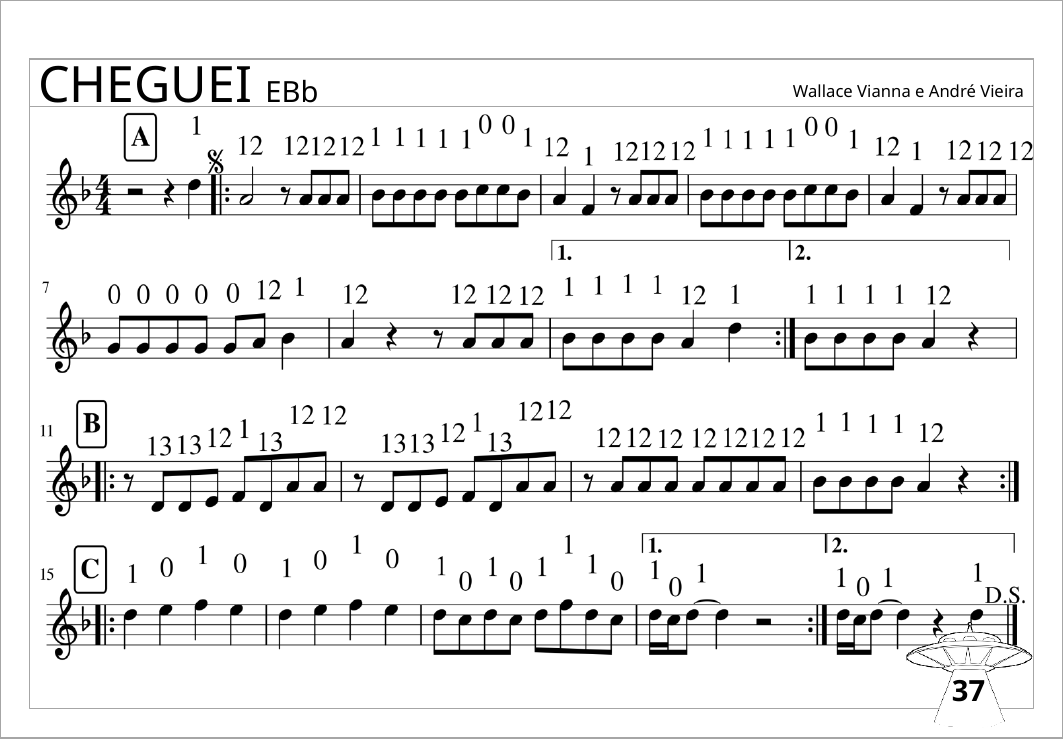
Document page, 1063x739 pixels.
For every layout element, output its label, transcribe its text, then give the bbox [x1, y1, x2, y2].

text_box [756, 57, 1035, 107]
picture [11, 108, 1052, 739]
text_box Wallace Vianna e André Vieira [756, 53, 1040, 107]
text_box [27, 685, 881, 711]
text_box CHEGUEI EBb [23, 45, 756, 107]
text_box [0, 0, 1063, 739]
